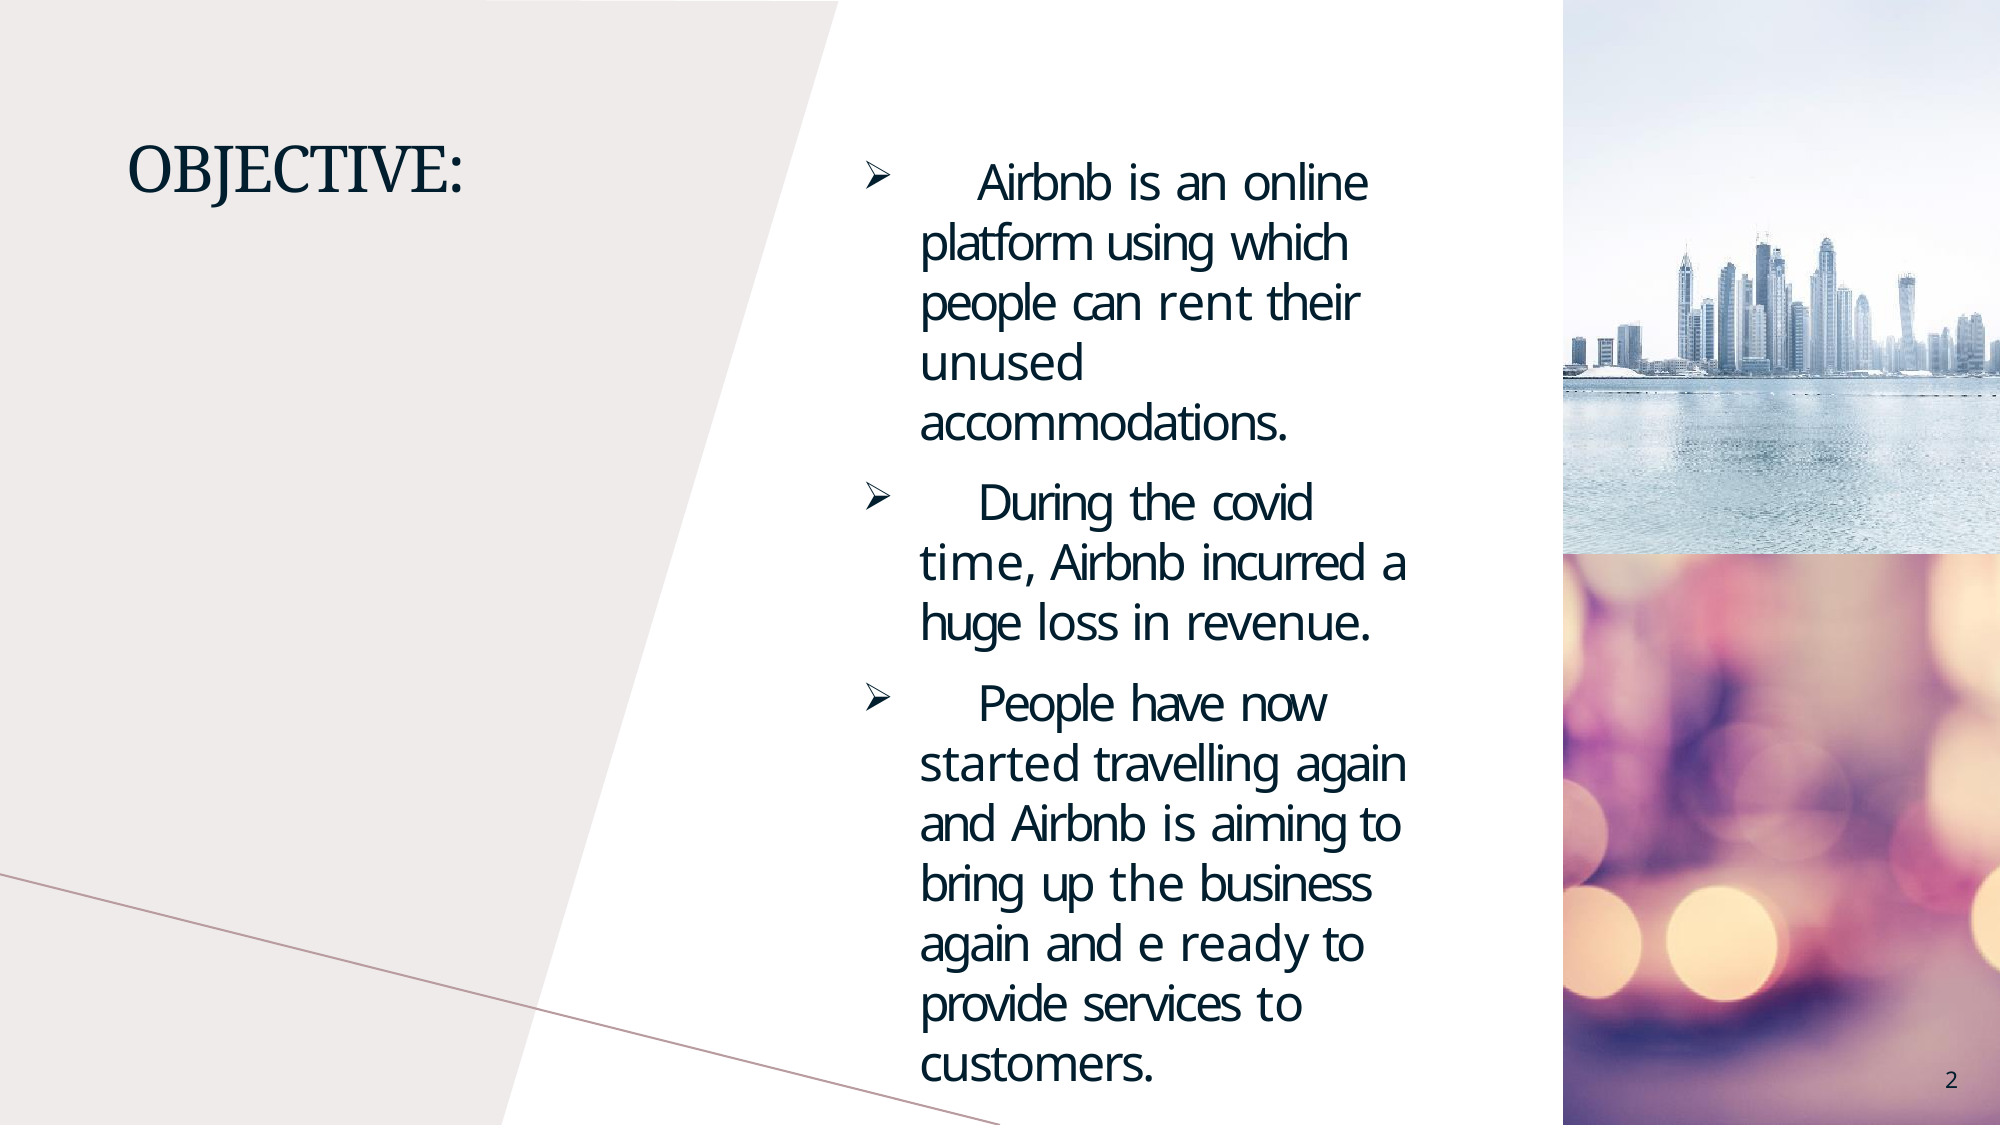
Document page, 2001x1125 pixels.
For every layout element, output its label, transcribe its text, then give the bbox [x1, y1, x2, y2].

text_box Airbnb is an online platform using which people can rent their unused accommodations. During the covid time, Airbnb incurred a huge loss in revenue. People have now started travelling again and Airbnb is aiming to bring up the business again and e ready to provide services to customers. [860, 148, 1458, 1092]
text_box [1563, 0, 2000, 1125]
title OBJECTIVE: [124, 125, 486, 316]
